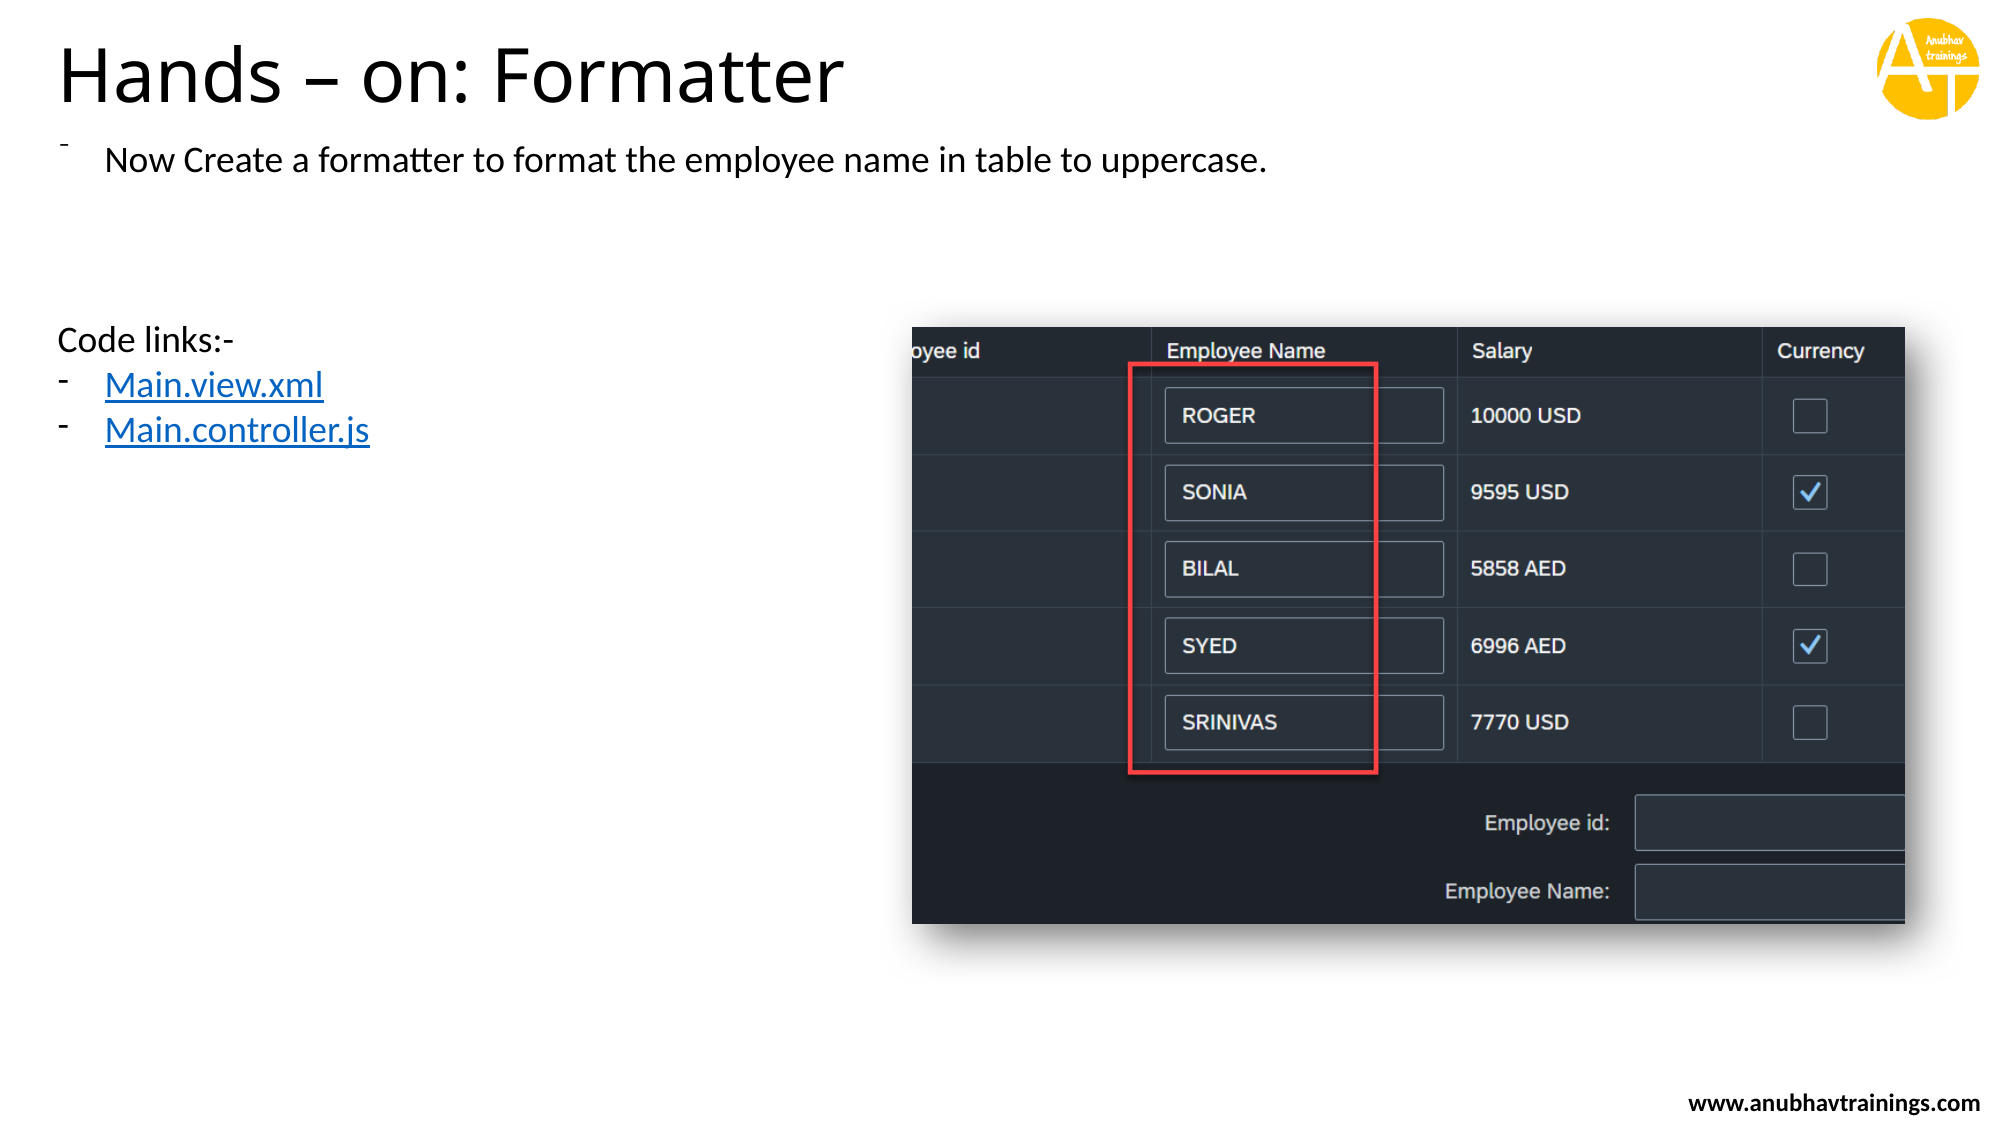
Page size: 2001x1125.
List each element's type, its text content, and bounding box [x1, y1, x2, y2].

picture [1866, 11, 1985, 128]
picture [912, 327, 1905, 924]
text_box Now Create a formatter to format the employee name in table to uppercase. Code links:- Main.view.xml Main.controller.js [42, 127, 1874, 458]
footer www.anubhavtrainings.com [1669, 1089, 2000, 1114]
text_box Hands – on: Formatter [42, 30, 1319, 127]
